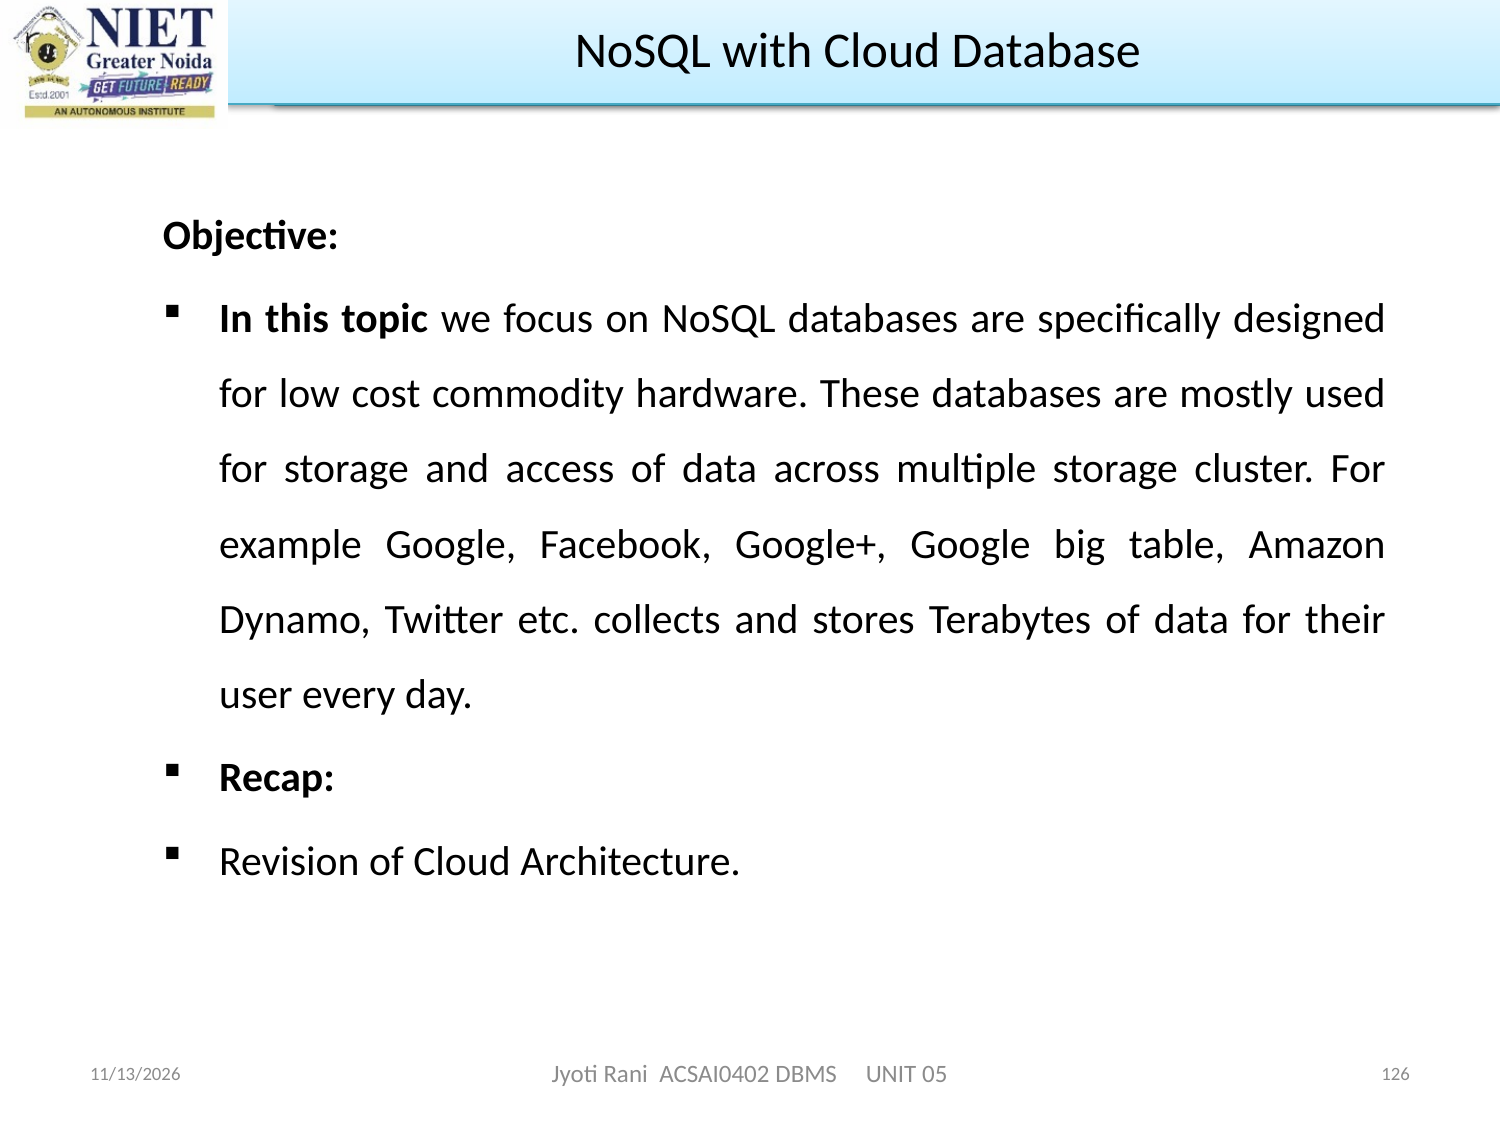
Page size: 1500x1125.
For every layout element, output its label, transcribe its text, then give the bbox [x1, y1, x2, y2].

text_box NoSQL with Cloud Database [231, 0, 1500, 105]
picture [0, 0, 238, 130]
slide_number 126 [1074, 1042, 1425, 1103]
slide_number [75, 1042, 425, 1103]
footer Jyoti Rani ACSAI0402 DBMS UNIT 05 [512, 1042, 988, 1103]
list Objective: In this topic we focus on NoSQL databases are specifically designed for low cost commodity hardware. These databases are mostly used for storage and access of data across multiple storage cluster. For example Google, Facebook, Google+, Google big table, Amazon Dynamo, Twitter etc. collects and stores Terabytes of data for their user every day. Recap: Revision of Cloud Architecture. [147, 200, 1402, 923]
